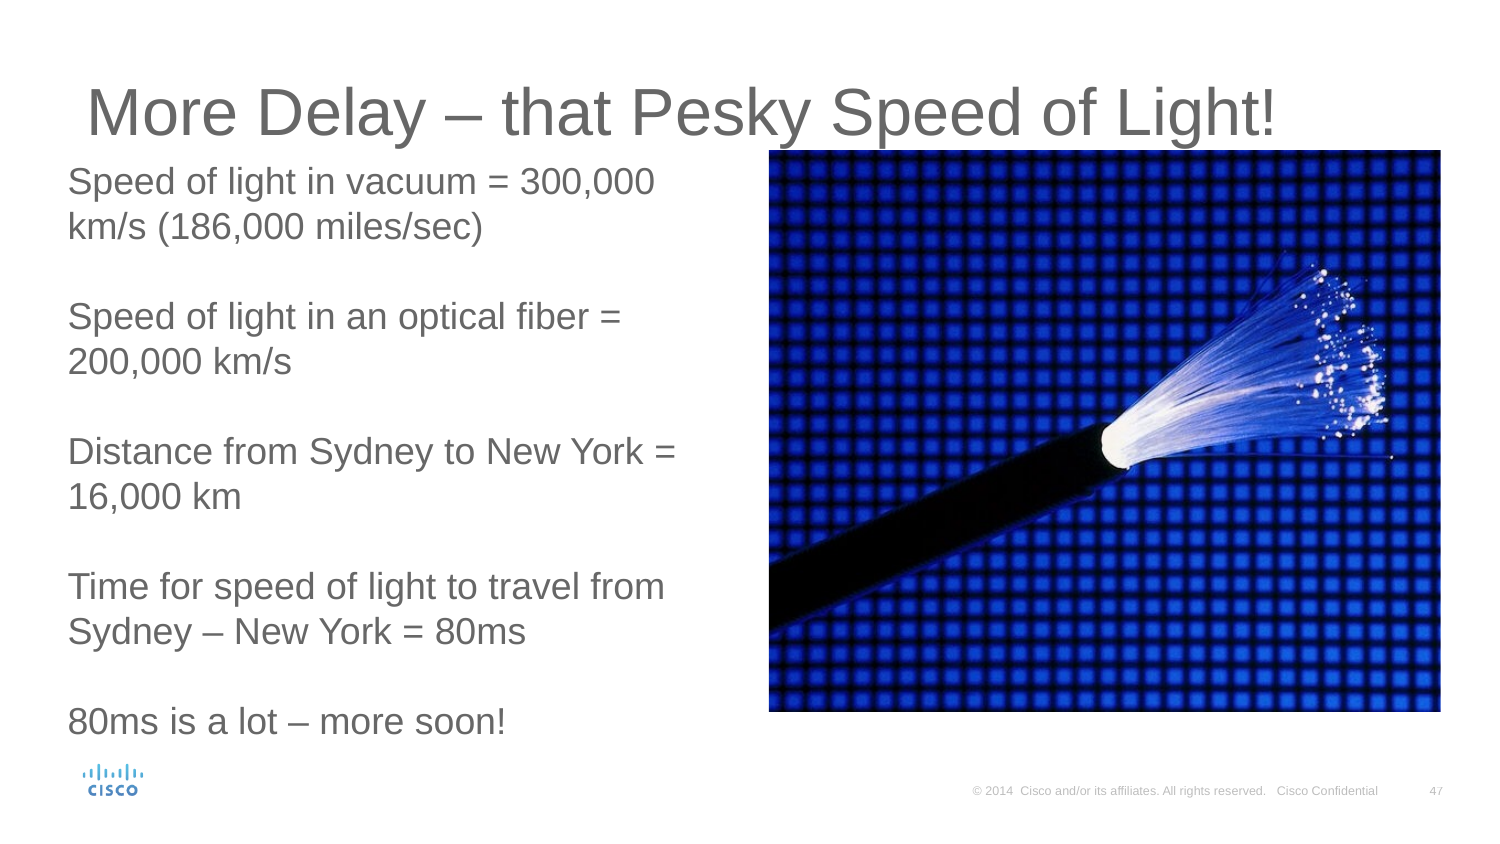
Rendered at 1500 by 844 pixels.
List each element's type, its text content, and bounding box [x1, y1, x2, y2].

title More Delay – that Pesky Speed of Light! [71, 55, 1441, 176]
picture [77, 758, 149, 803]
text_box Speed of light in vacuum = 300,000 km/s (186,000 miles/sec) Speed of light in an optical fiber = 200,000 km/s Distance from Sydney to New York = 16,000 km Time for speed of light to travel from Sydney – New York = 80ms 80ms is a lot – more soon! [52, 149, 729, 750]
picture [768, 149, 1441, 712]
